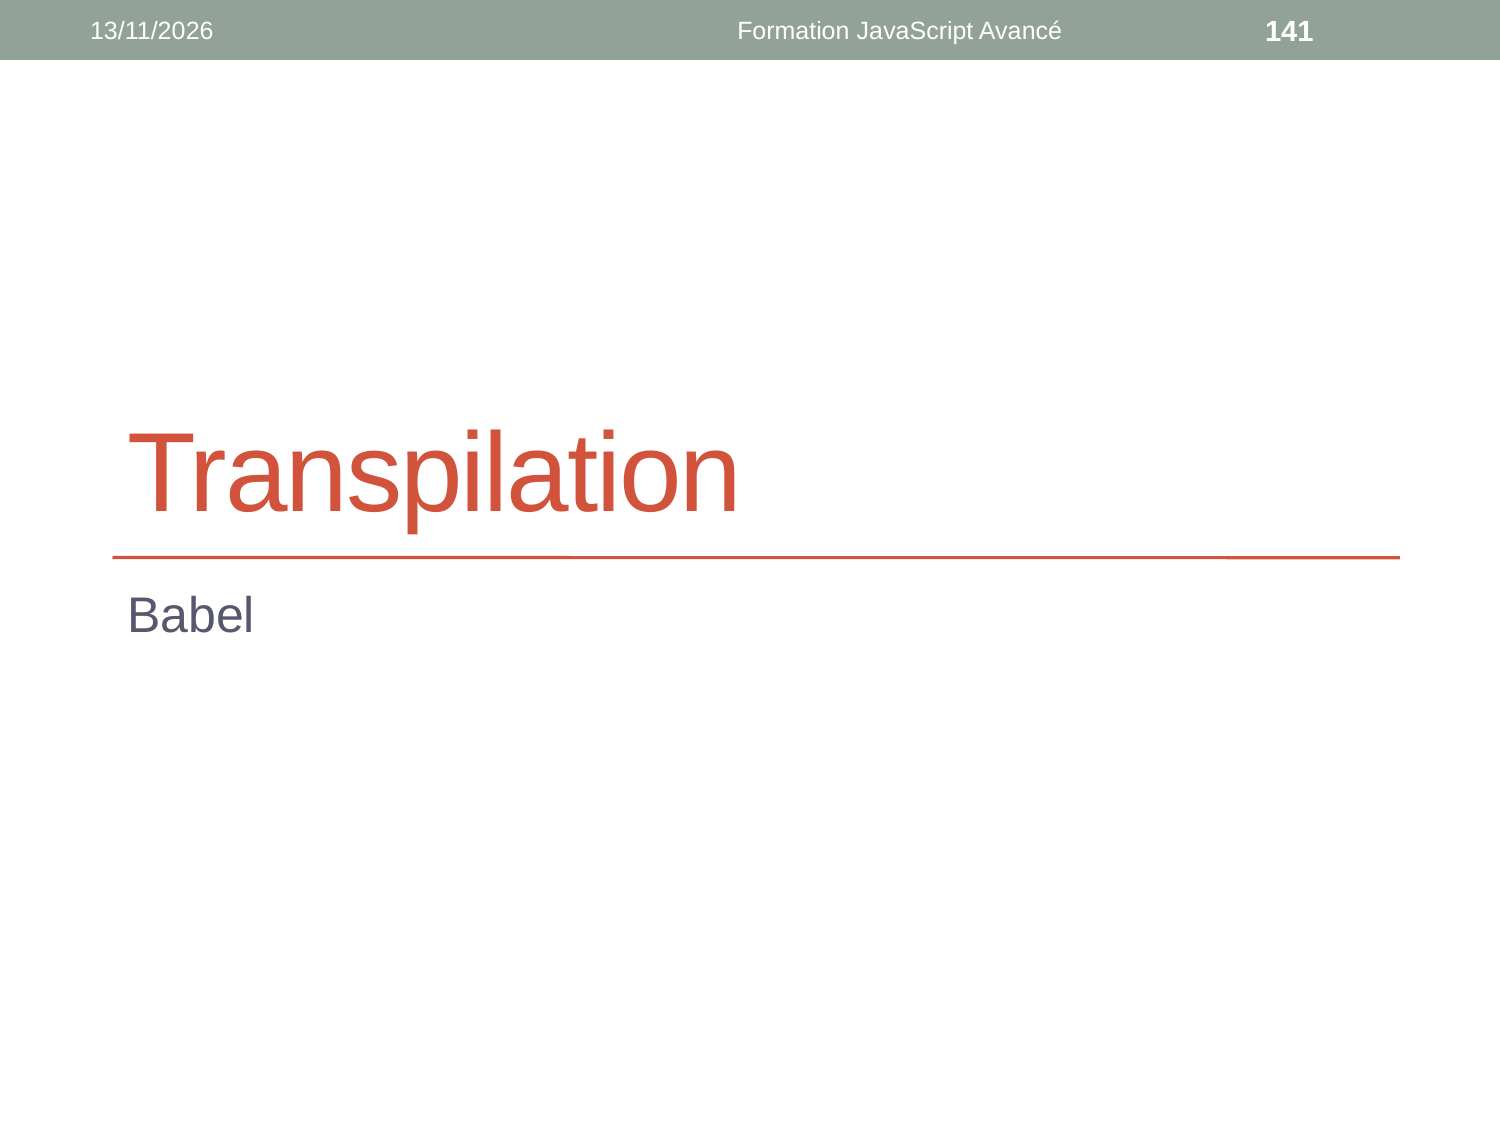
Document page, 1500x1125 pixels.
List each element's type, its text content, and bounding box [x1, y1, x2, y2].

title Transpilation [112, 224, 1400, 542]
subtitle Babel [112, 575, 1163, 863]
slide_number 141 [1250, 3, 1425, 57]
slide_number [75, 3, 550, 57]
footer Formation JavaScript Avancé [562, 3, 1238, 57]
